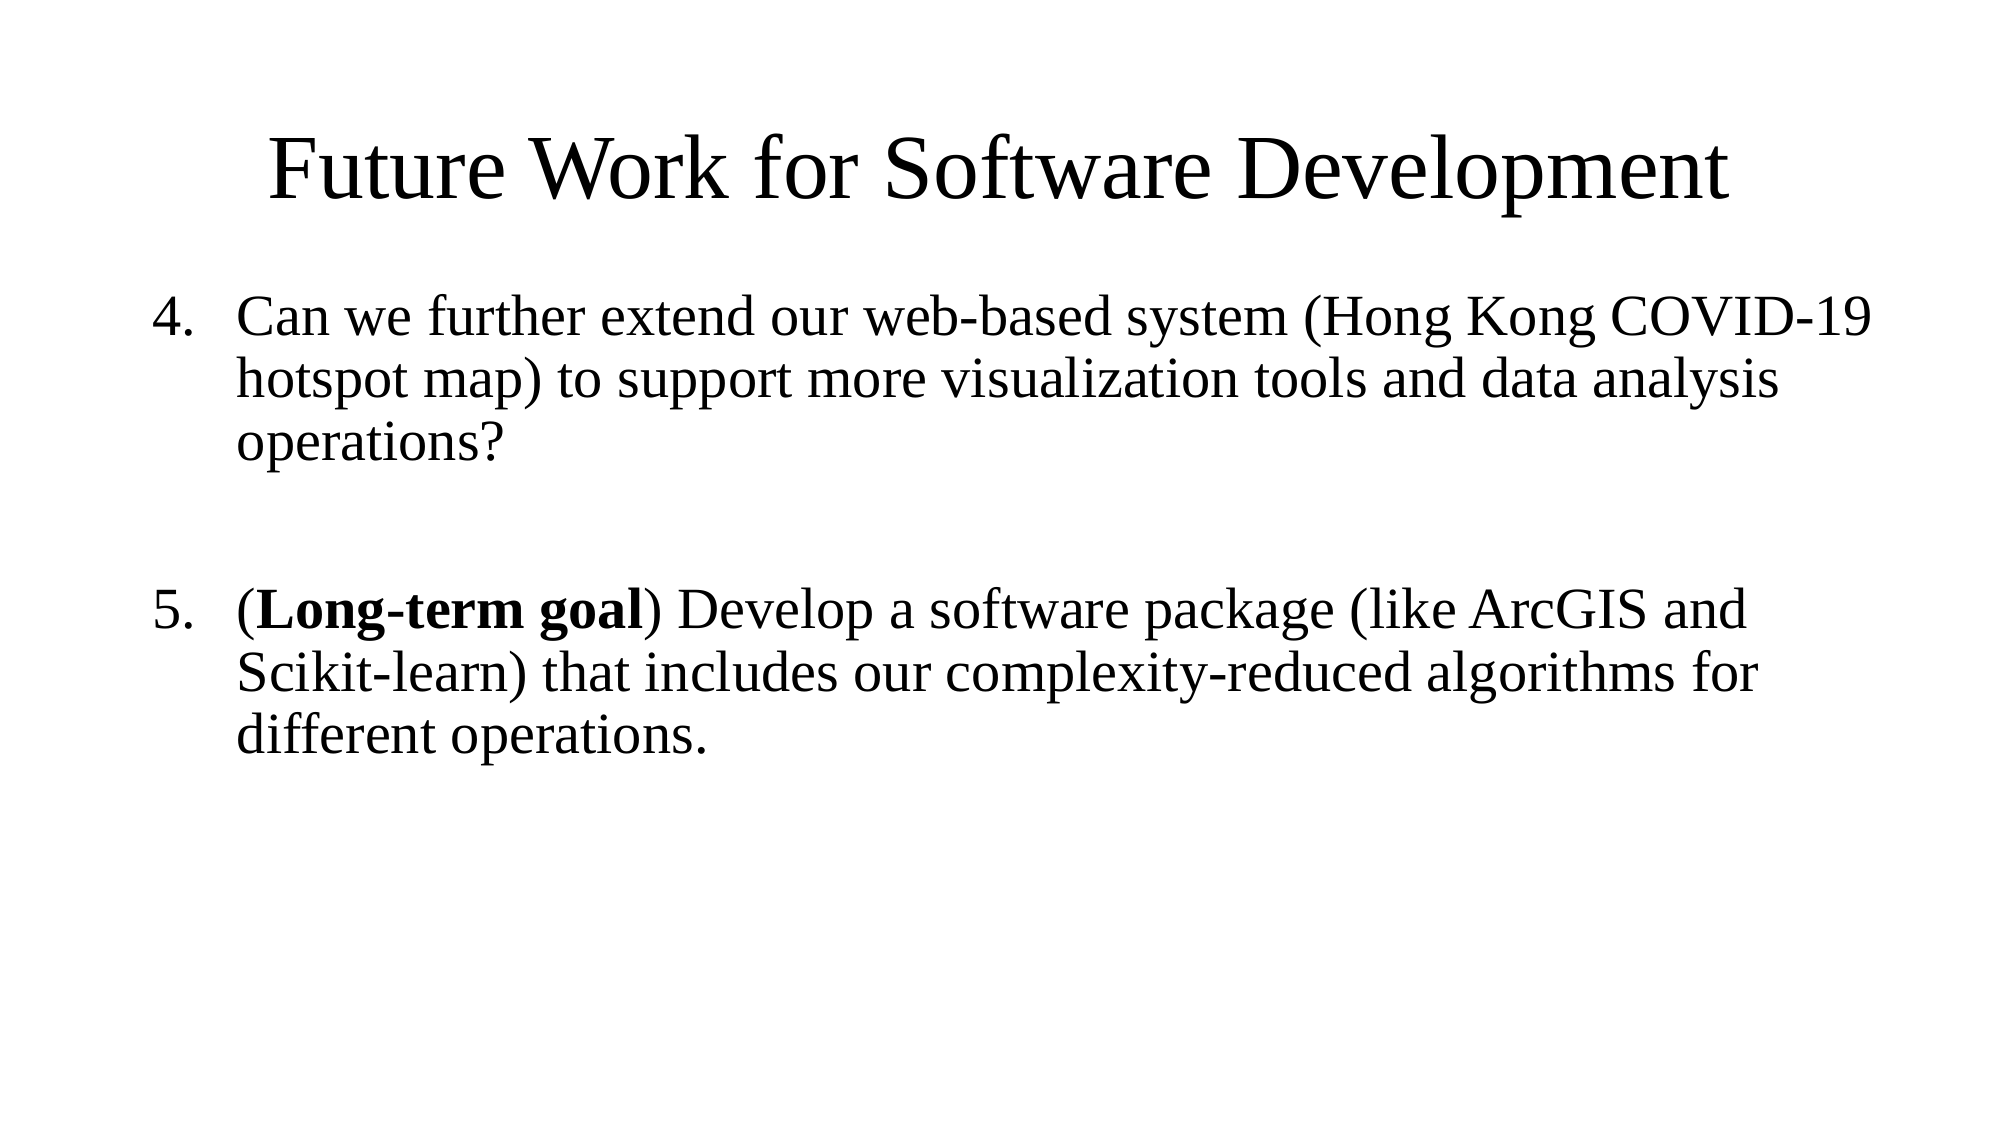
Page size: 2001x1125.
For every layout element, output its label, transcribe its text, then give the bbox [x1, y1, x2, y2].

list Can we further extend our web-based system (Hong Kong COVID-19 hotspot map) to support more visualization tools and data analysis operations? (Long-term goal) Develop a software package (like ArcGIS and Scikit-learn) that includes our complexity-reduced algorithms for different operations. [137, 277, 1908, 1103]
title Future Work for Software Development [137, 59, 1863, 277]
